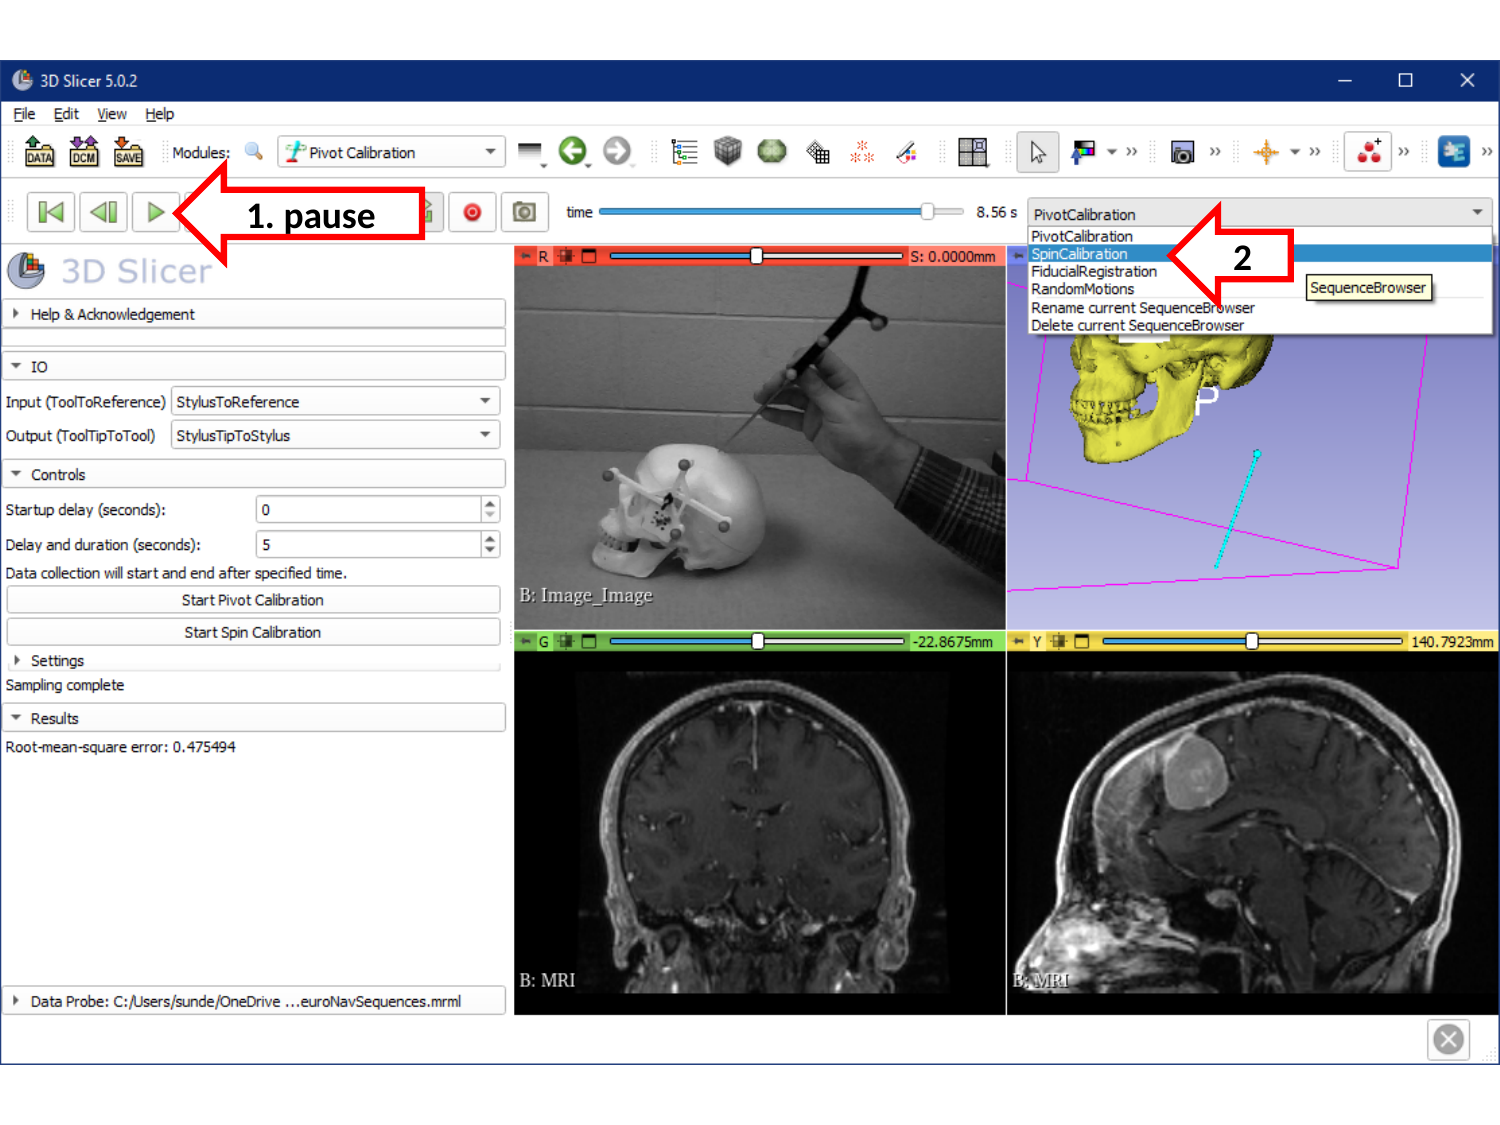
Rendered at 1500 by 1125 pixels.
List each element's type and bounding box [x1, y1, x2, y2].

picture [0, 60, 1500, 1065]
